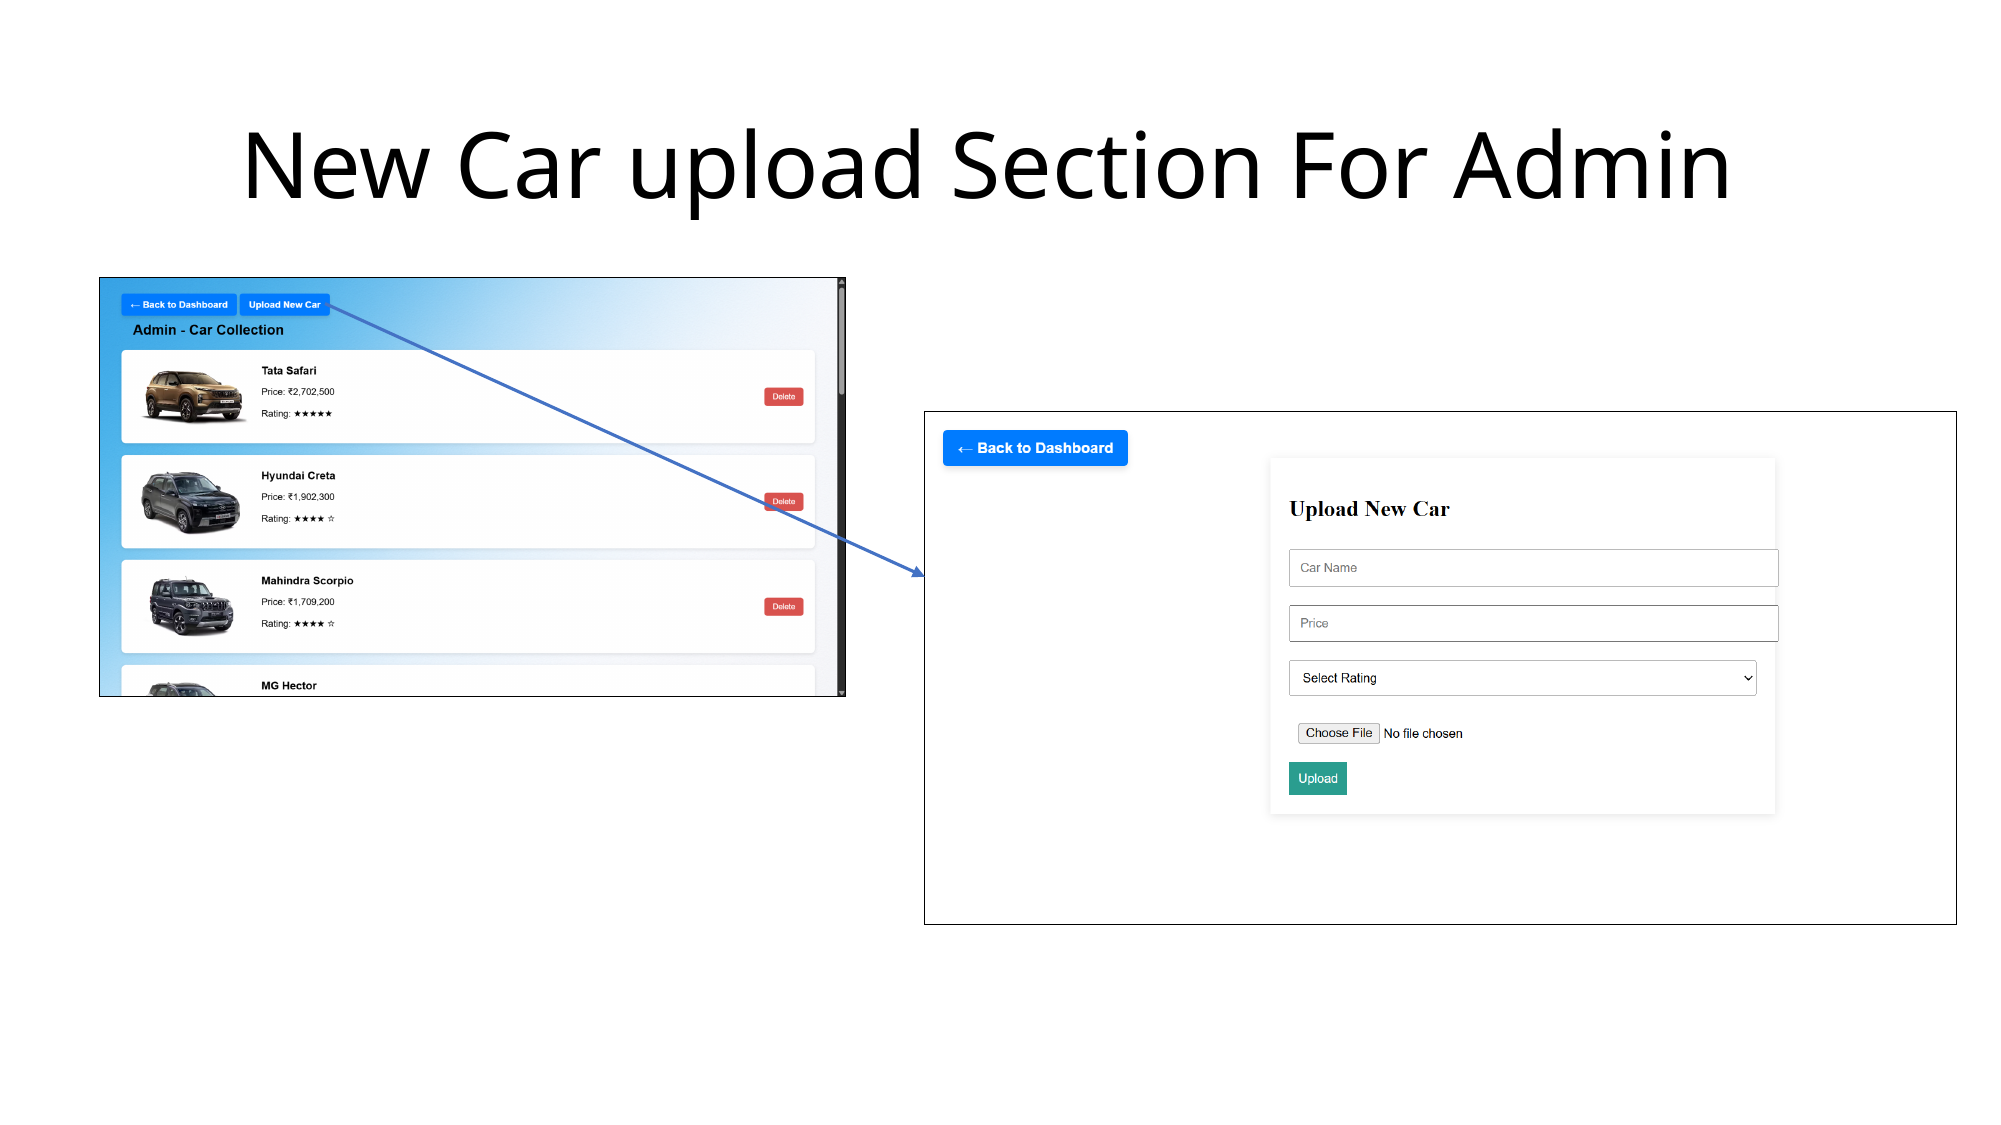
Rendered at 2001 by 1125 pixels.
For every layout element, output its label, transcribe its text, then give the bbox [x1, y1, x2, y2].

title New Car upload Section For Admin [137, 59, 1863, 278]
picture [99, 277, 846, 697]
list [924, 411, 1957, 925]
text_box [324, 303, 925, 577]
